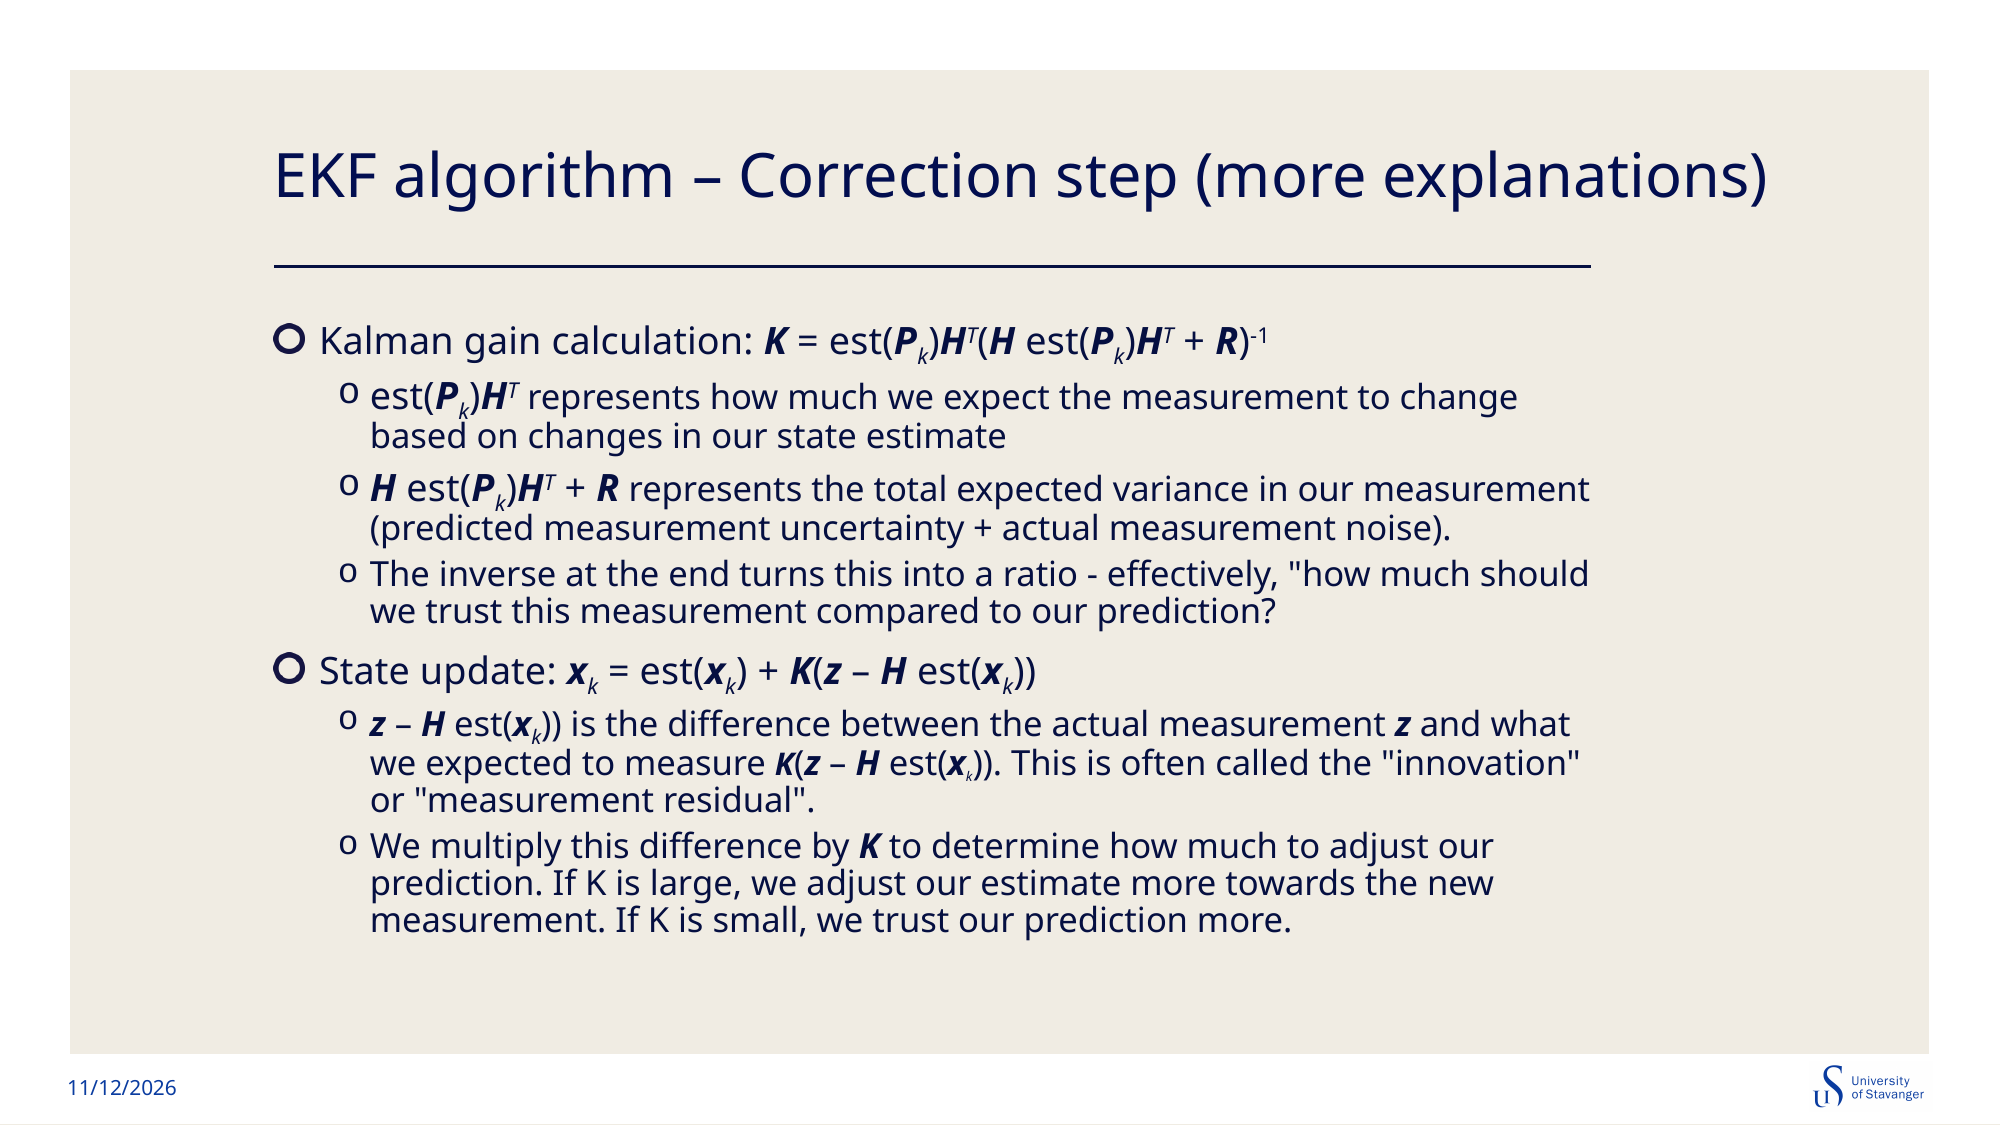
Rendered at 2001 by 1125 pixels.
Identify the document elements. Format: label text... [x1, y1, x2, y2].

picture [273, 652, 305, 684]
list Kalman gain calculation: K = est(Pk)HT(H est(Pk)HT + R)-1 est(Pk)HT represents how much we expect the measurement to change based on changes in our state estimate H est(Pk)HT + R represents the total expected variance in our measurement (predicted measurement uncertainty + actual measurement noise). The inverse at the end turns this into a ratio - effectively, "how much should we trust this measurement compared to our prediction? State update: xk = est(xk) + K(z – H est(xk)) z – H est(xk)) is the difference between the actual measurement z and what we expected to measure K(z – H est(xk)). This is often called the "innovation" or "measurement residual". We multiply this difference by K to determine how much to adjust our prediction. If K is large, we adjust our estimate more towards the new measurement. If K is small, we trust our prediction more. [273, 317, 1591, 967]
picture [273, 323, 305, 354]
title EKF algorithm – Correction step (more explanations) [274, 144, 1886, 258]
picture [1809, 1061, 1933, 1112]
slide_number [67, 1074, 518, 1125]
